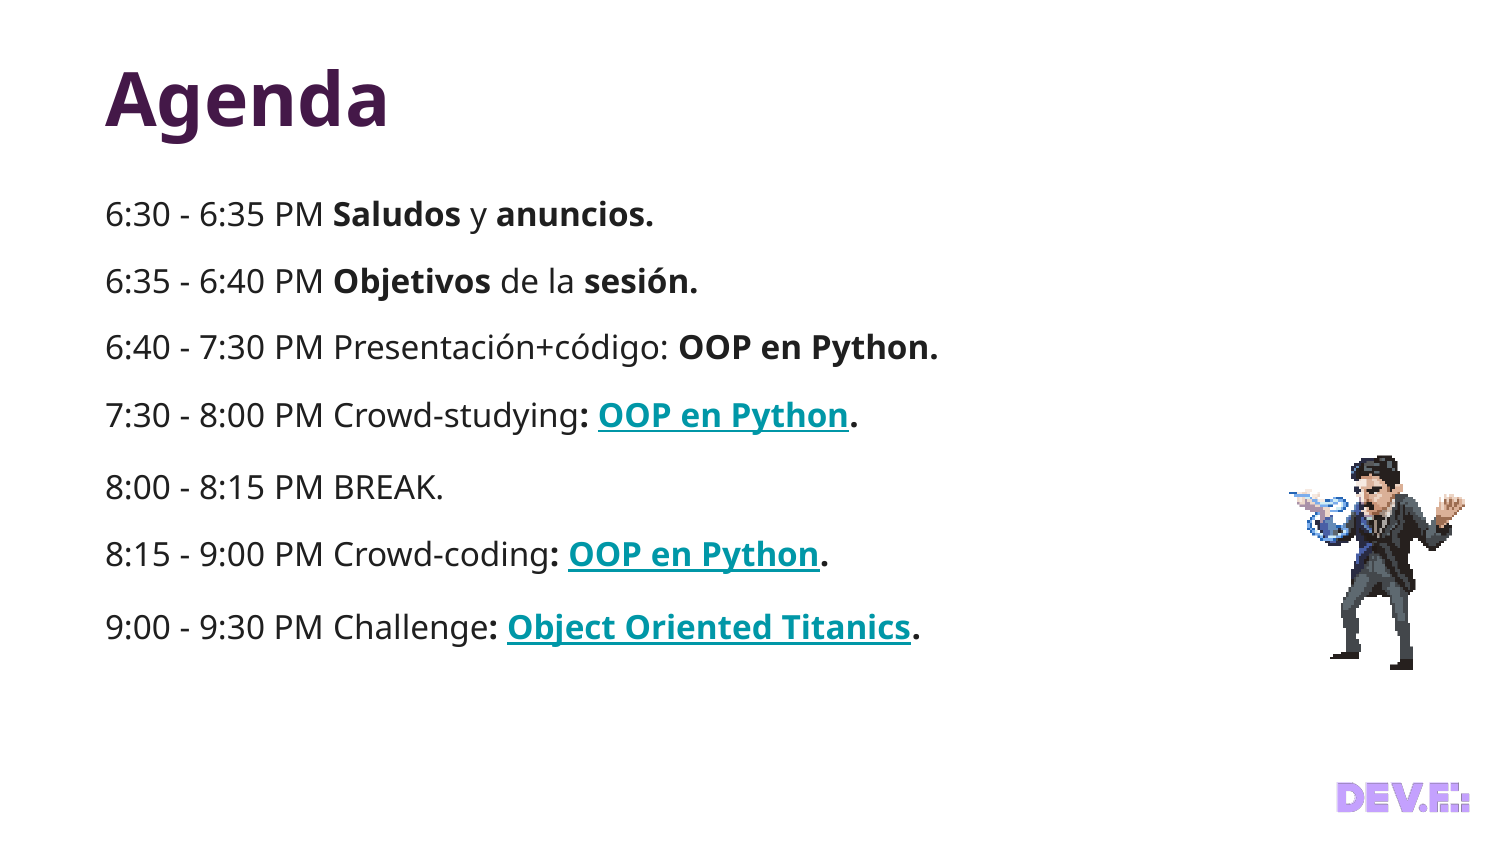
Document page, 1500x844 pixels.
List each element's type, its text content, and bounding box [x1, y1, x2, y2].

text_box Agenda [90, 36, 1283, 172]
text_box 6:30 - 6:35 PM Saludos y anuncios. 6:35 - 6:40 PM Objetivos de la sesión. 6:40 - 7:30 PM Presentación+código: OOP en Python. 7:30 - 8:00 PM Crowd-studying: OOP en Python. 8:00 - 8:15 PM BREAK. 8:15 - 9:00 PM Crowd-coding: OOP en Python. 9:00 - 9:30 PM Challenge: Object Oriented Titanics. [90, 172, 1283, 797]
picture [1072, 197, 1482, 694]
picture [1330, 776, 1474, 818]
